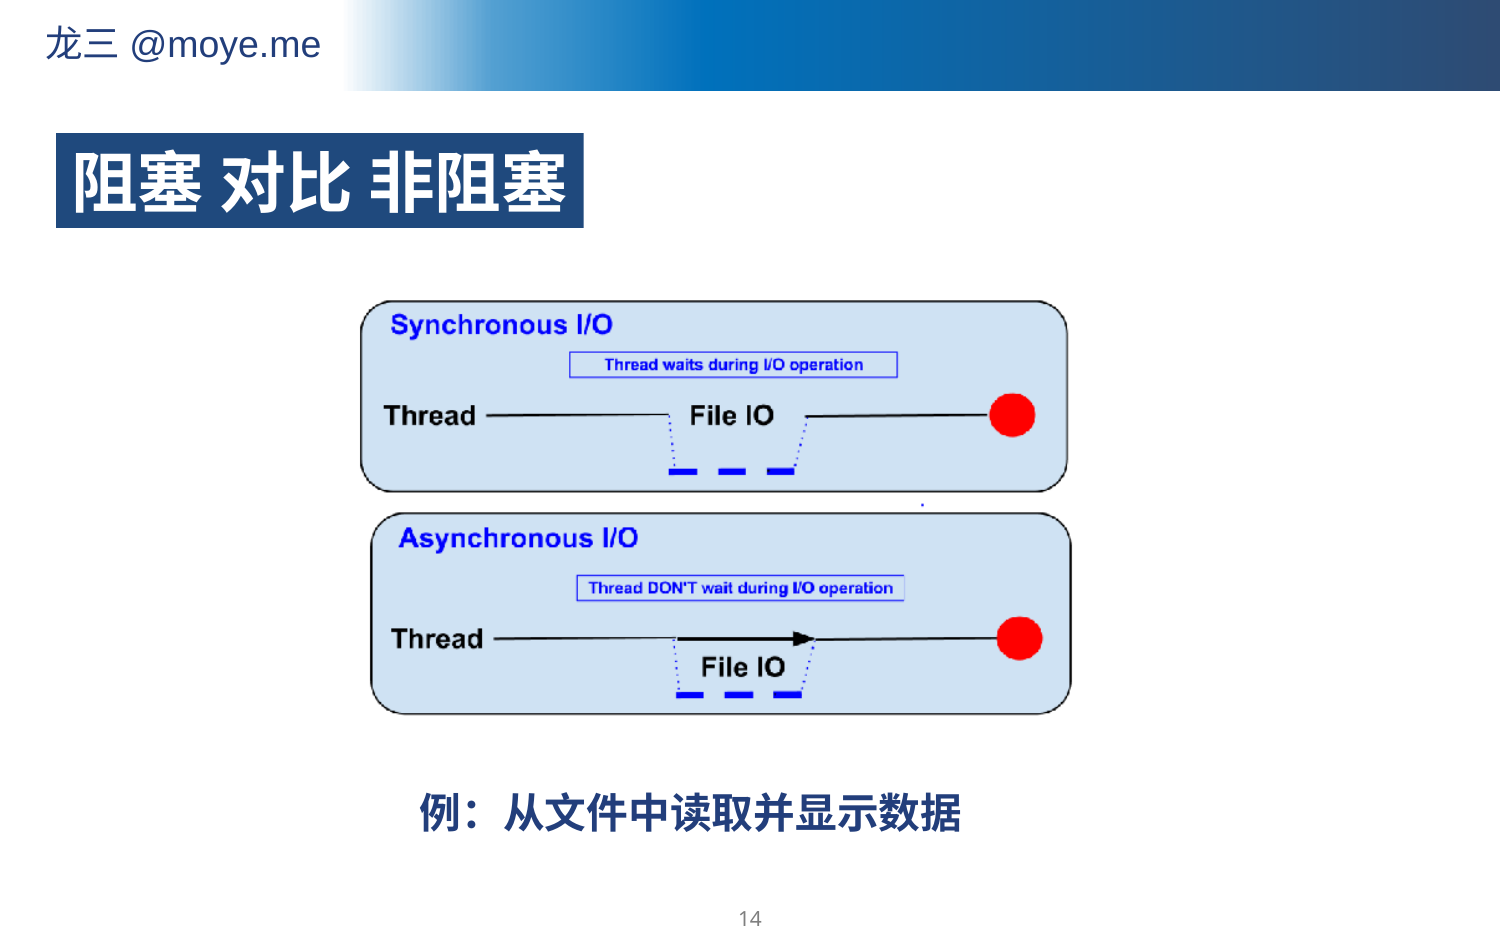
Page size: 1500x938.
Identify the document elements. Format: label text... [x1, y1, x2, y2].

picture [354, 293, 1087, 737]
text_box 14 [720, 898, 780, 934]
text_box 例：从文件中读取并显示数据 [404, 754, 1055, 845]
text_box 阻塞 对比 非阻塞 [56, 133, 584, 228]
